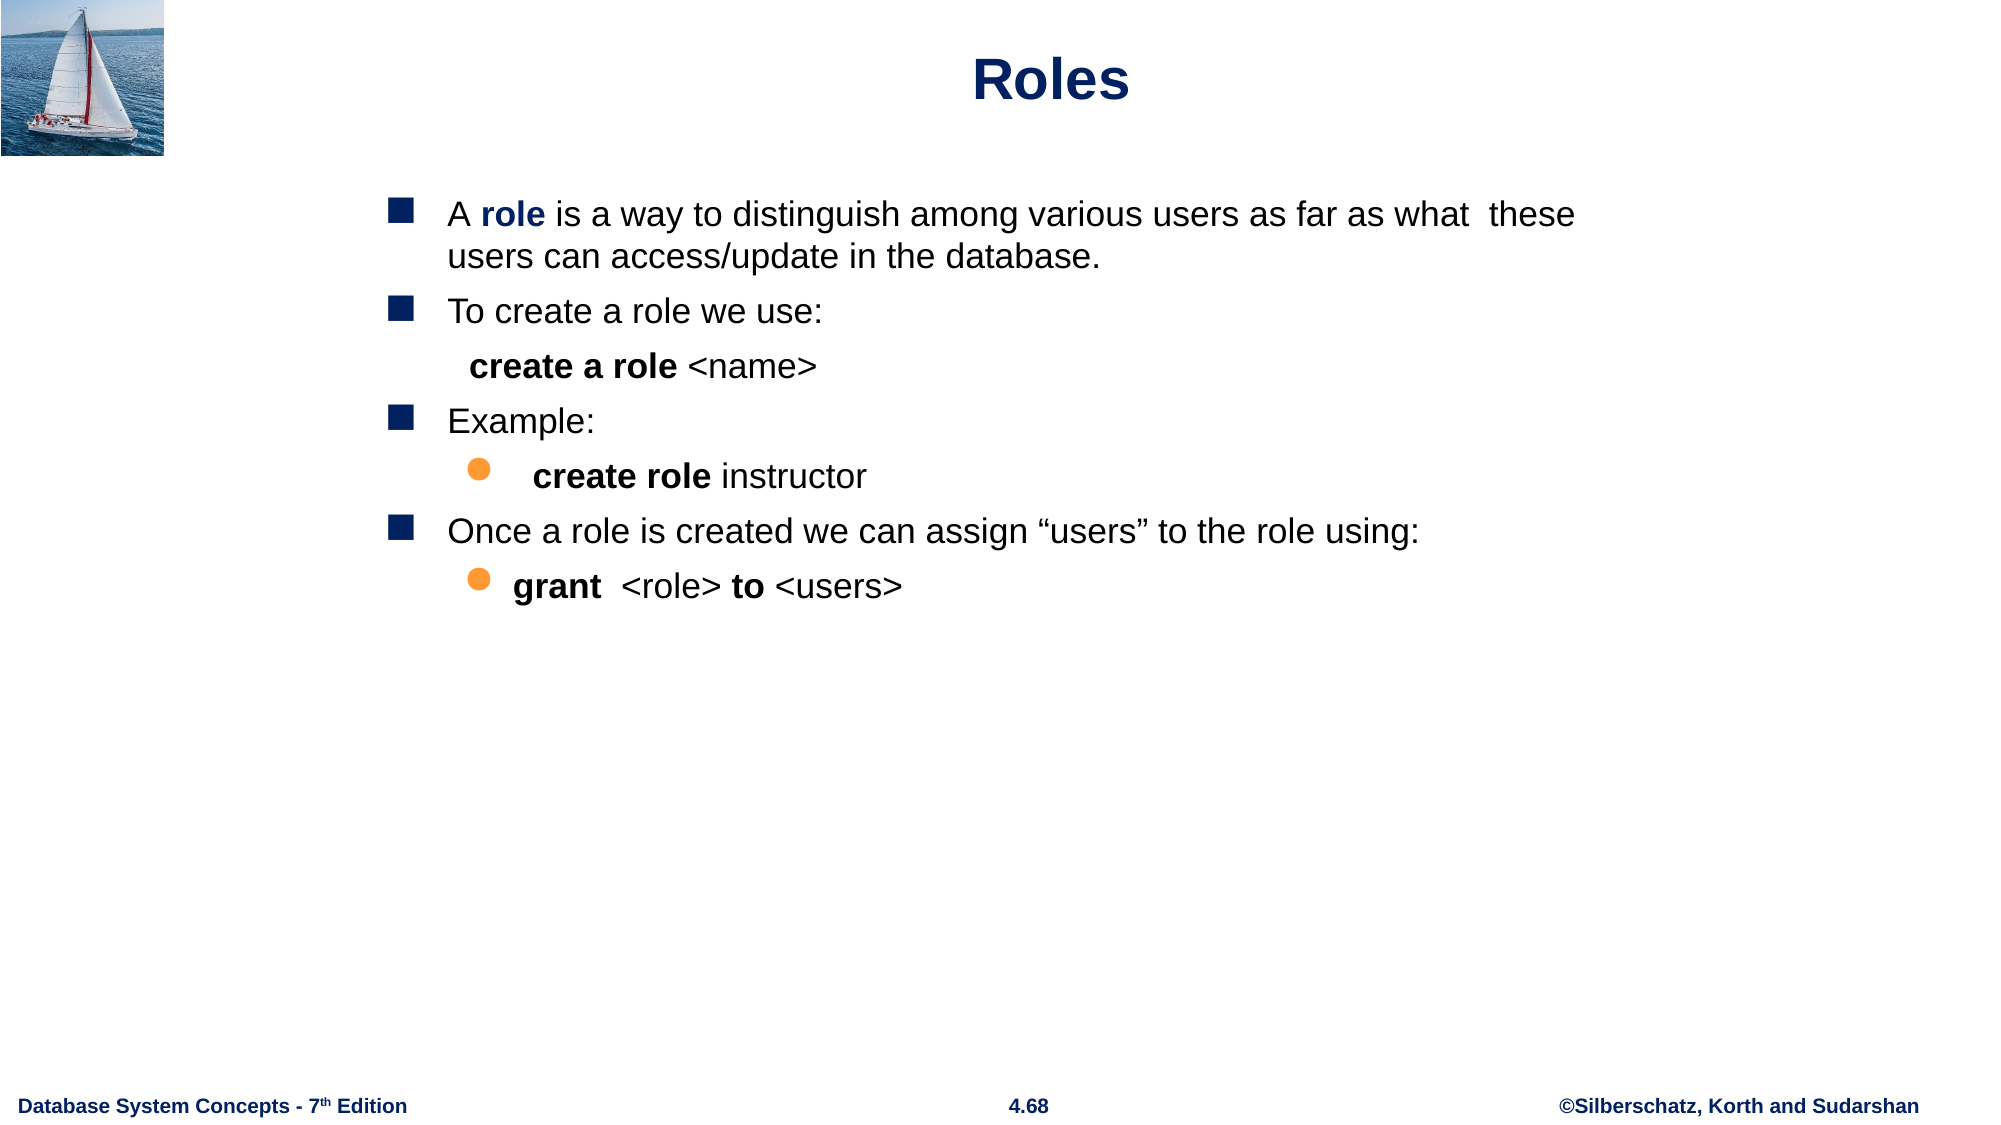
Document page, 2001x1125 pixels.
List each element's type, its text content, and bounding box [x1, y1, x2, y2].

title Roles [167, 18, 1935, 120]
picture [1, 0, 164, 156]
list A role is a way to distinguish among various users as far as what these users can access/update in the database. To create a role we use: create a role <name> Example: create role instructor Once a role is created we can assign “users” to the role using: grant <role> to <users> [376, 183, 1628, 702]
